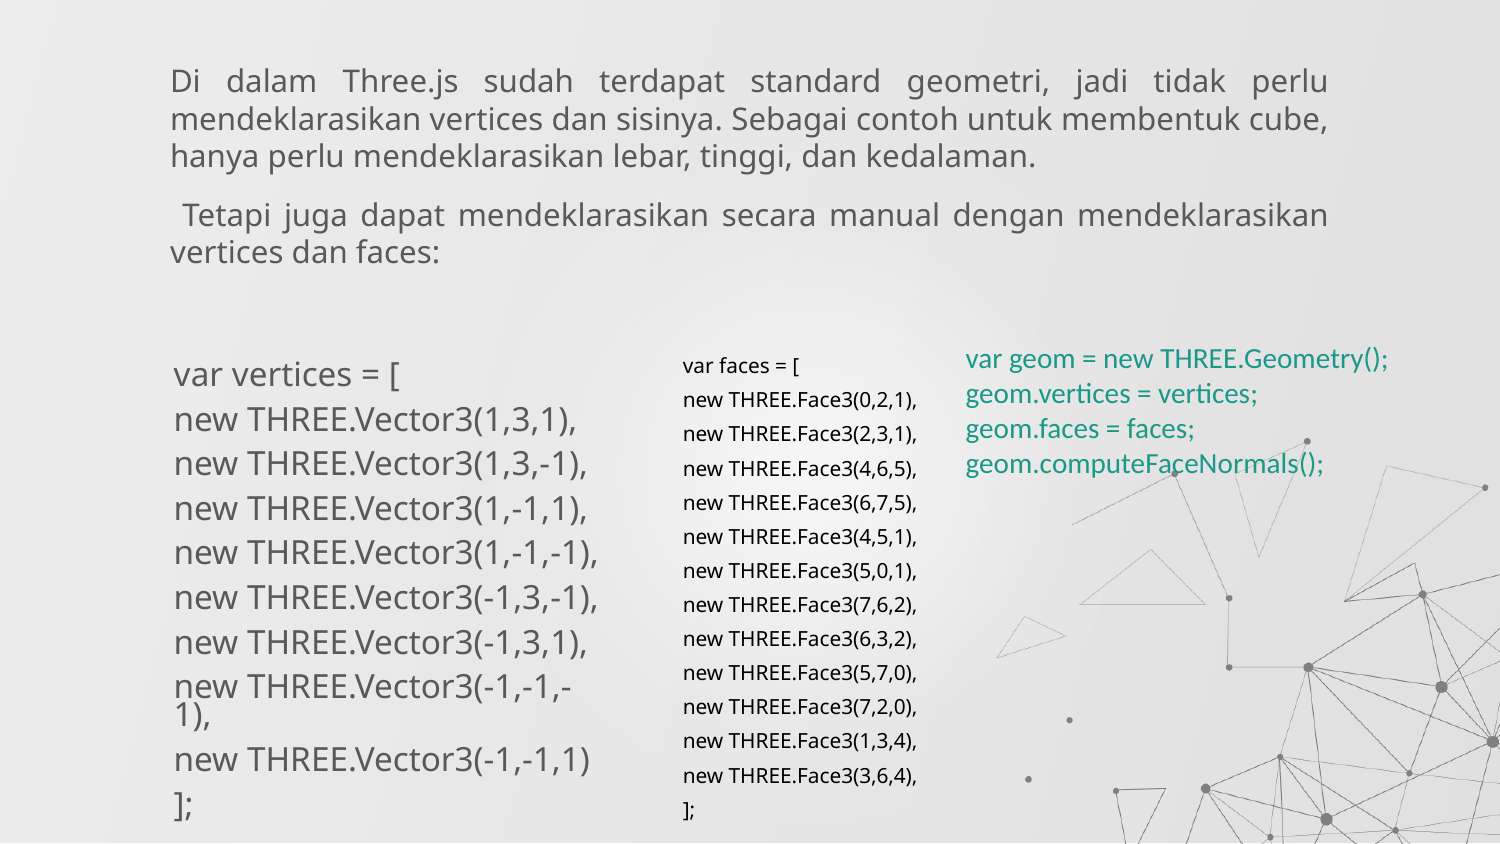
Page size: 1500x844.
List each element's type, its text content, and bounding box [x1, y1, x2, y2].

text_box var geom = new THREE.Geometry(); geom.vertices = vertices; geom.faces = faces; geom.computeFaceNormals(); [954, 298, 1452, 514]
picture [0, 0, 1500, 844]
text_box var faces = [ new THREE.Face3(0,2,1), new THREE.Face3(2,3,1), new THREE.Face3(4,6,5), new THREE.Face3(6,7,5), new THREE.Face3(4,5,1), new THREE.Face3(5,0,1), new THREE.Face3(7,6,2), new THREE.Face3(6,3,2), new THREE.Face3(5,7,0), new THREE.Face3(7,2,0), new THREE.Face3(1,3,4), new THREE.Face3(3,6,4), ]; [671, 354, 995, 817]
list Di dalam Three.js sudah terdapat standard geometri, jadi tidak perlu mendeklarasikan vertices dan sisinya. Sebagai contoh untuk membentuk cube, hanya perlu mendeklarasikan lebar, tinggi, dan kedalaman. Tetapi juga dapat mendeklarasikan secara manual dengan mendeklarasikan vertices dan faces: [154, 46, 1346, 299]
text_box var vertices = [ new THREE.Vector3(1,3,1), new THREE.Vector3(1,3,-1), new THREE.Vector3(1,-1,1), new THREE.Vector3(1,-1,-1), new THREE.Vector3(-1,3,-1), new THREE.Vector3(-1,3,1), new THREE.Vector3(-1,-1,-1), new THREE.Vector3(-1,-1,1) ]; [162, 358, 619, 813]
